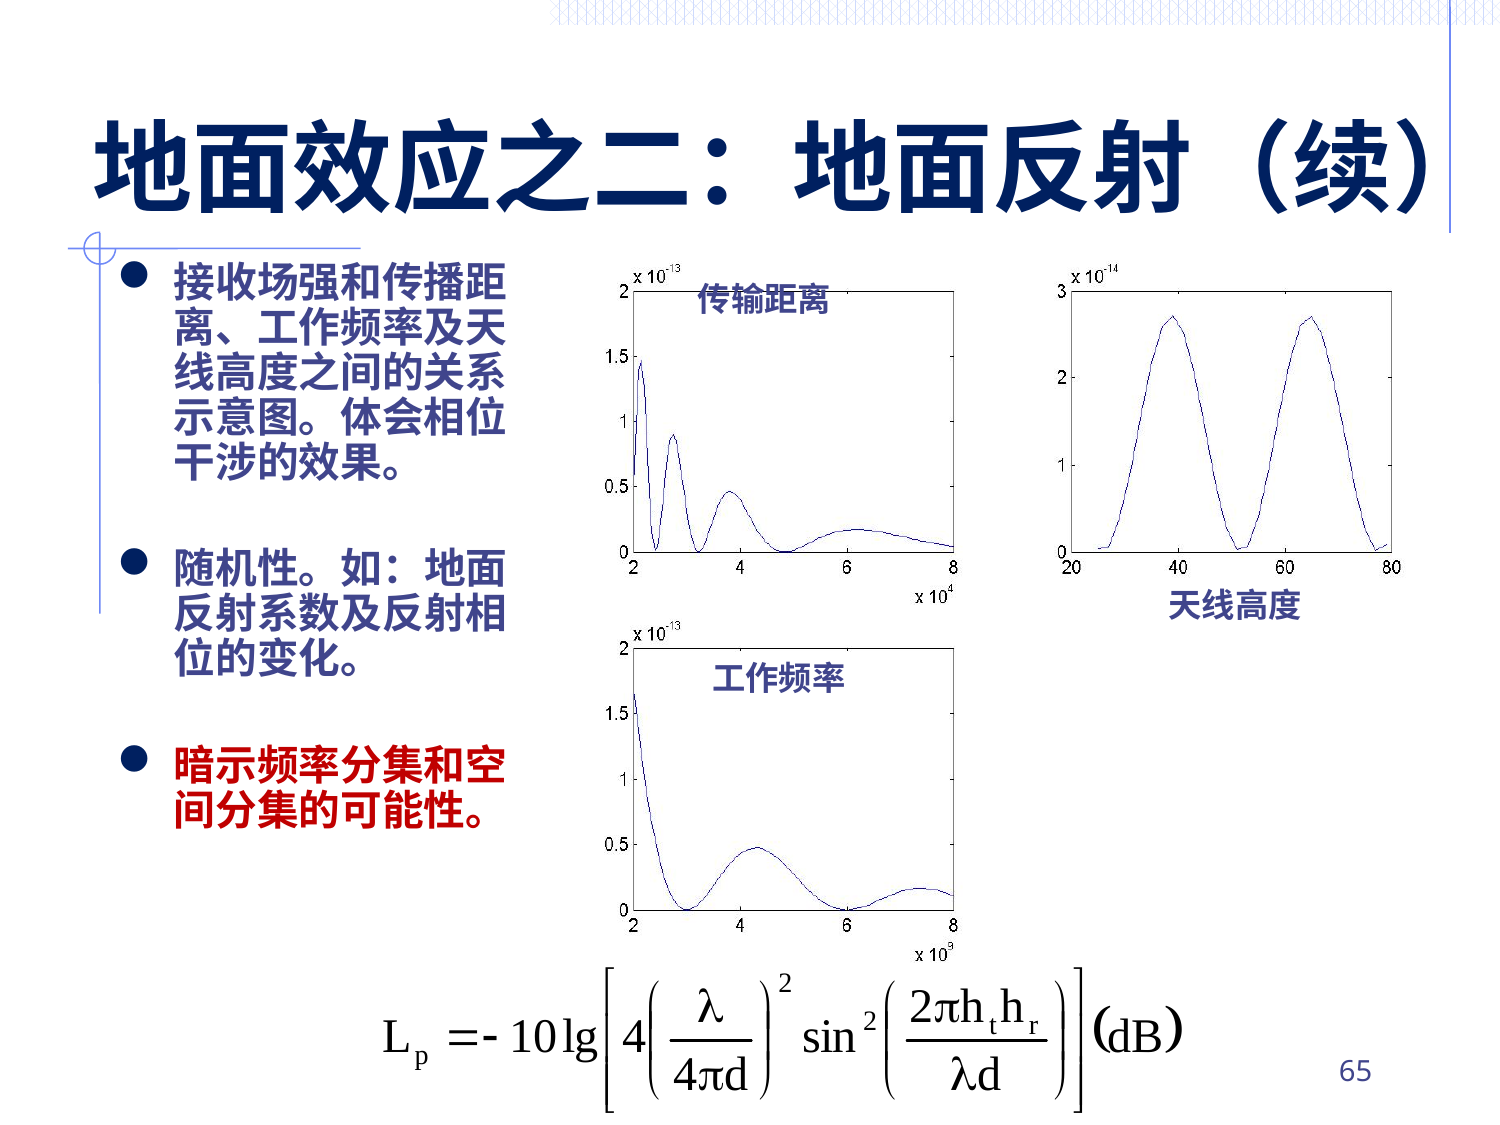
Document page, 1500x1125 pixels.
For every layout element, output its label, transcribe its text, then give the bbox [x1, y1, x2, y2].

title 地面效应之二：地面反射（续） [77, 126, 1500, 233]
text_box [374, 955, 1184, 1125]
list 接收场强和传播距离、工作频率及天线高度之间的关系示意图。体会相位干涉的效果。 随机性。如：地面反射系数及反射相位的变化。 暗示频率分集和空间分集的可能性。 [101, 253, 501, 973]
slide_number 64 [1187, 1025, 1388, 1100]
picture [506, 233, 1485, 993]
